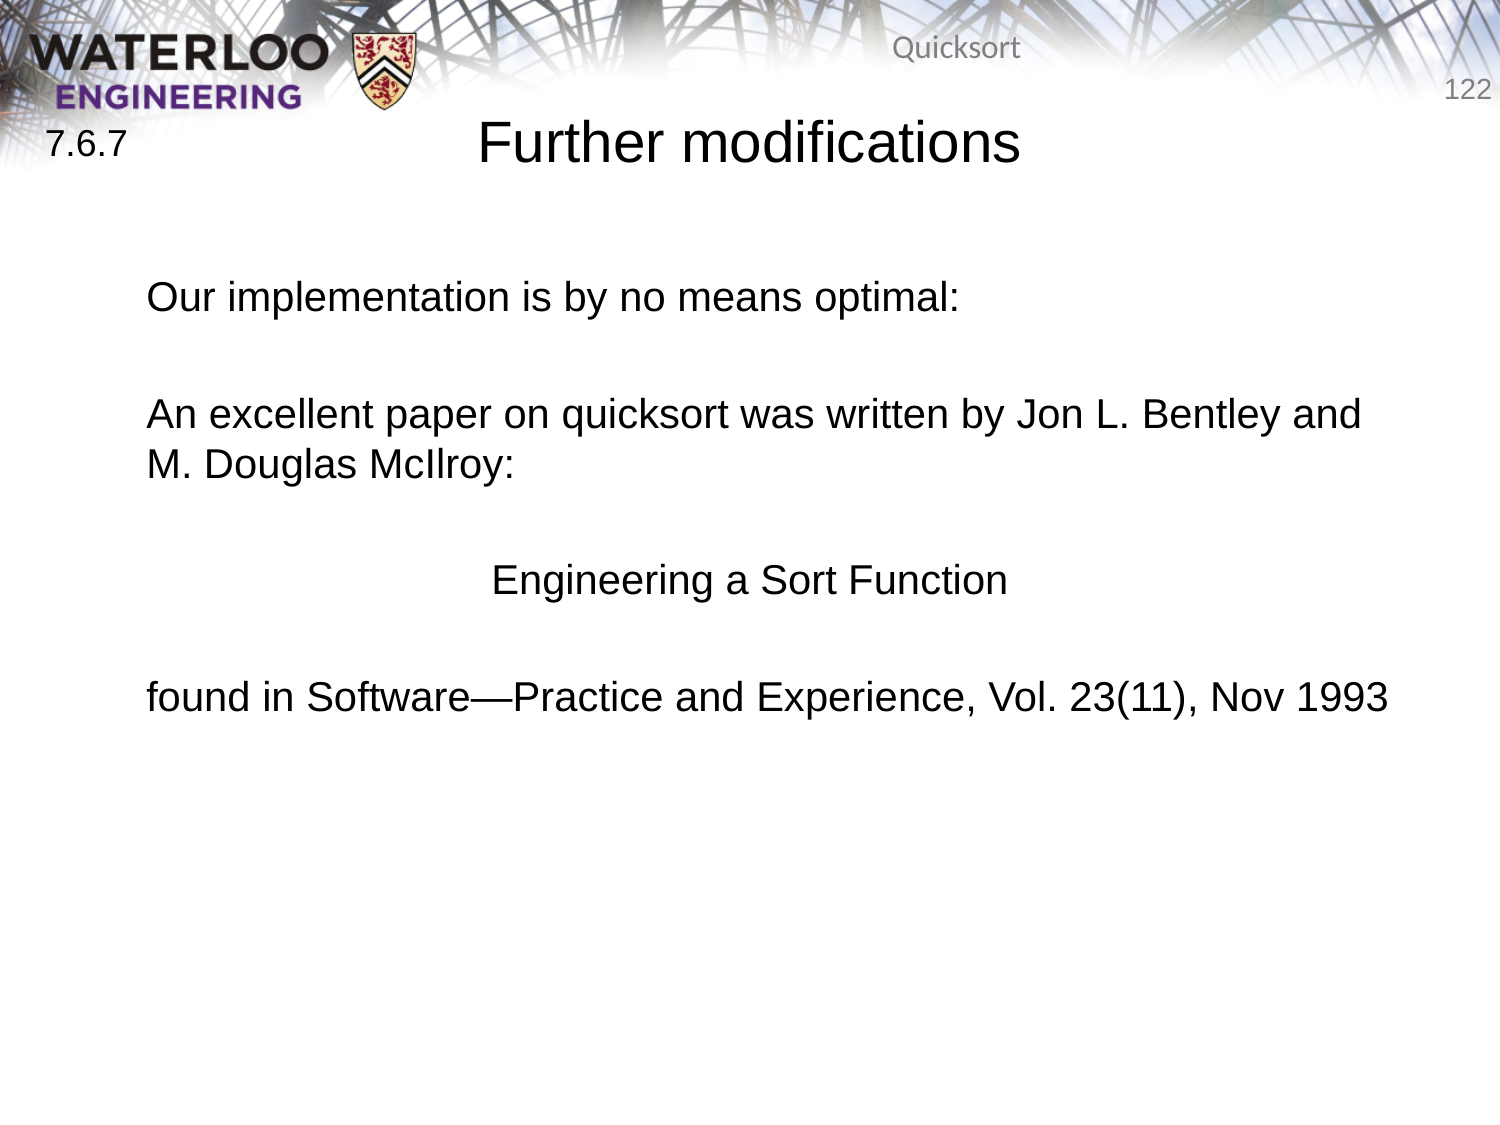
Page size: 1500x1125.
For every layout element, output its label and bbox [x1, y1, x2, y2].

title [74, 44, 1426, 233]
text_box [30, 111, 143, 172]
picture [0, 0, 1500, 1125]
list [74, 262, 1426, 1006]
